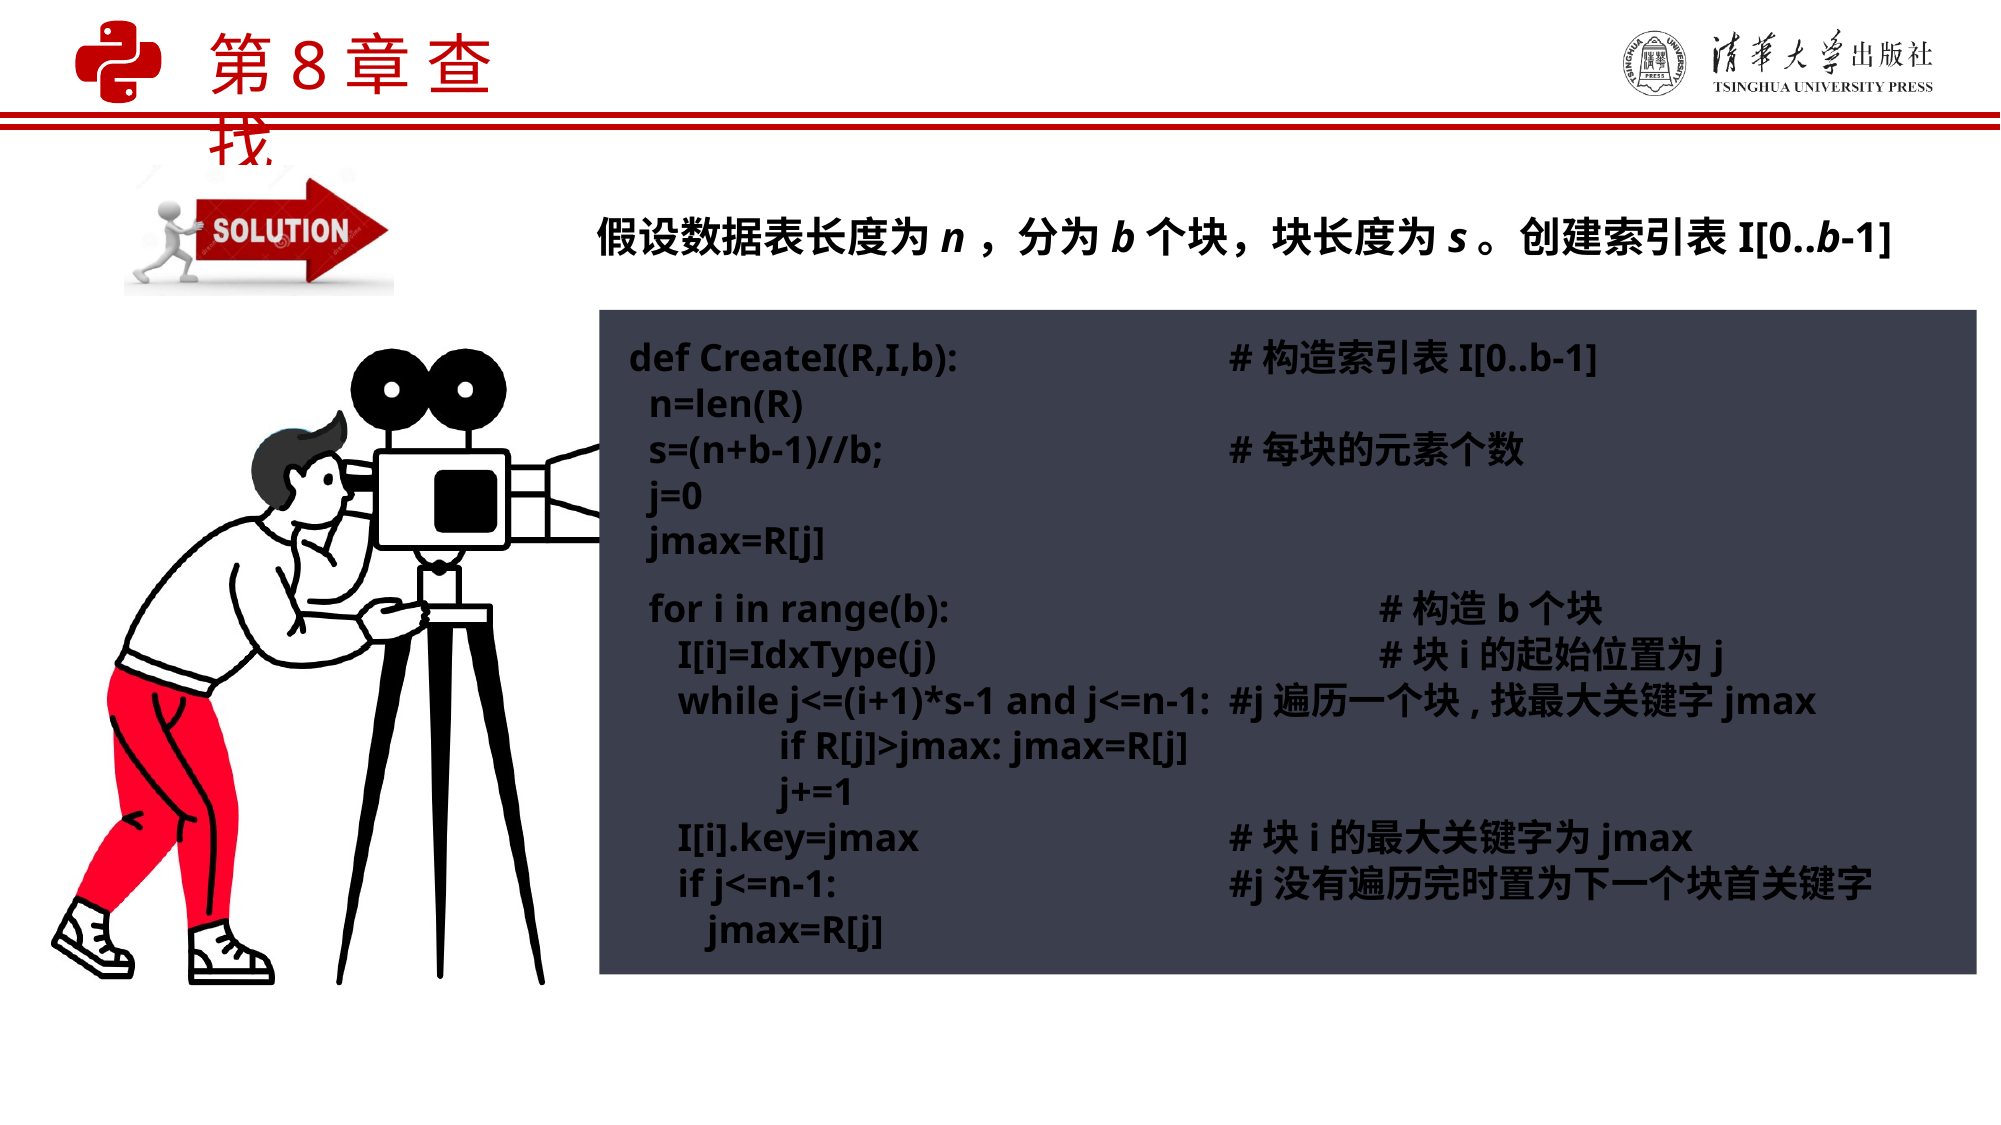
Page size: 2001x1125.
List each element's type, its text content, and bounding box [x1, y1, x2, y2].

text_box 第8章 查找 [193, 15, 569, 165]
picture [0, 165, 696, 1125]
text_box def CreateI(R,I,b): #构造索引表I[0..b-1] n=len(R) s=(n+b-1)//b; #每块的元素个数 j=0 jmax=R[j] for i in range(b): #构造b个块 I[i]=IdxType(j) #块i的起始位置为j while j<=(i+1)*s-1 and j<=n-1: #j遍历一个块,找最大关键字jmax if R[j]>jmax: jmax=R[j] j+=1 I[i].key=jmax #块i的最大关键字为jmax if j<=n-1: #j没有遍历完时置为下一个块首关键字 jmax=R[j] [696, 309, 1978, 975]
text_box 假设数据表长度为n，分为b个块，块长度为s。创建索引表I[0..b-1] [696, 203, 1977, 269]
